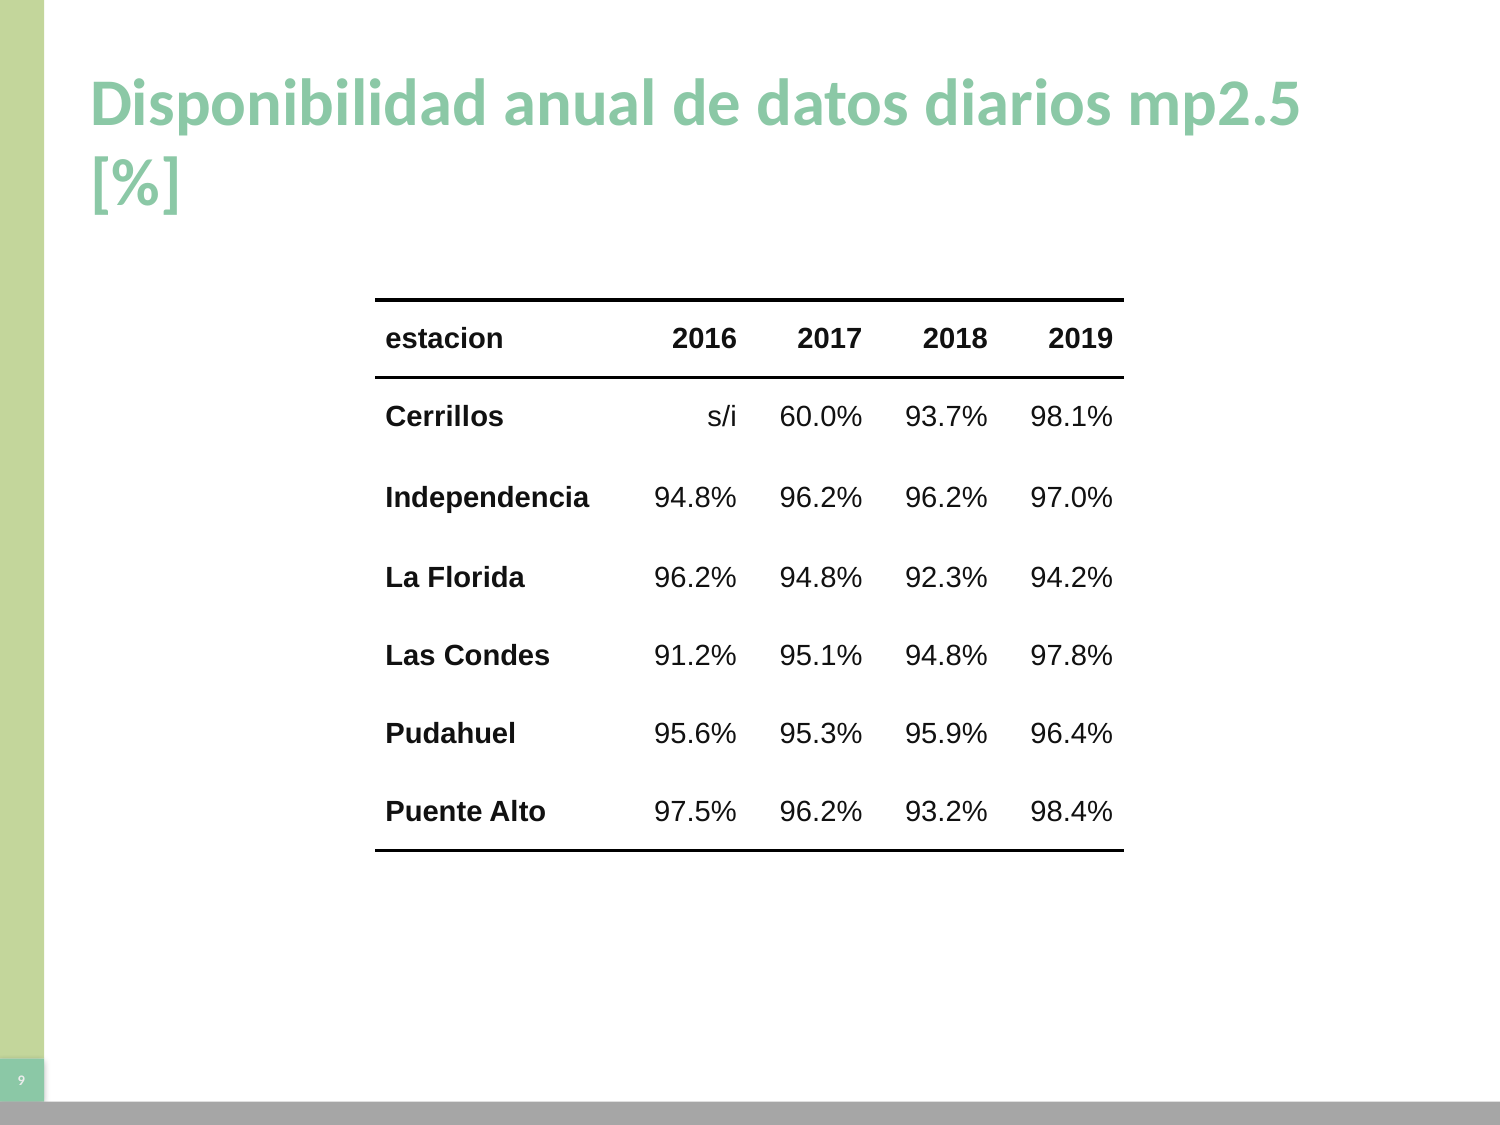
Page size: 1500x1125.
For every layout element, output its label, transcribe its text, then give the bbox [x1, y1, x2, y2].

table_cell 95.6% [622, 694, 747, 772]
table_header 2019 [998, 302, 1124, 376]
table_cell 92.3% [873, 538, 998, 616]
table_cell 94.8% [873, 616, 998, 694]
table_cell s/i [622, 379, 747, 455]
table_cell 91.2% [622, 616, 747, 694]
table_header 2016 [622, 302, 747, 376]
table_cell 98.4% [998, 772, 1124, 849]
table_cell 98.1% [998, 379, 1124, 455]
table_cell 96.4% [998, 694, 1124, 772]
table_header 2018 [873, 302, 998, 376]
table_cell 97.5% [622, 772, 747, 849]
table_cell 96.2% [747, 772, 873, 849]
table_header estacion [375, 302, 622, 376]
table_cell 95.3% [747, 694, 873, 772]
title Disponibilidad anual de datos diarios mp2.5 [%] [75, 45, 1425, 233]
table_cell Las Condes [375, 616, 622, 694]
table_cell La Florida [375, 538, 622, 616]
table_cell Puente Alto [375, 772, 622, 849]
table_cell 96.2% [622, 538, 747, 616]
table_cell 93.2% [873, 772, 998, 849]
table_cell 97.8% [998, 616, 1124, 694]
table_cell 97.0% [998, 455, 1124, 538]
table_cell Pudahuel [375, 694, 622, 772]
table_header 2017 [747, 302, 873, 376]
table_cell 94.2% [998, 538, 1124, 616]
table_cell 93.7% [873, 379, 998, 455]
table_cell 96.2% [873, 455, 998, 538]
table_cell 96.2% [747, 455, 873, 538]
table_cell 60.0% [747, 379, 873, 455]
table_cell 94.8% [747, 538, 873, 616]
table_cell 94.8% [622, 455, 747, 538]
table_cell 95.9% [873, 694, 998, 772]
table_cell 95.1% [747, 616, 873, 694]
table_cell Cerrillos [375, 379, 622, 455]
table_cell Independencia [375, 455, 622, 538]
